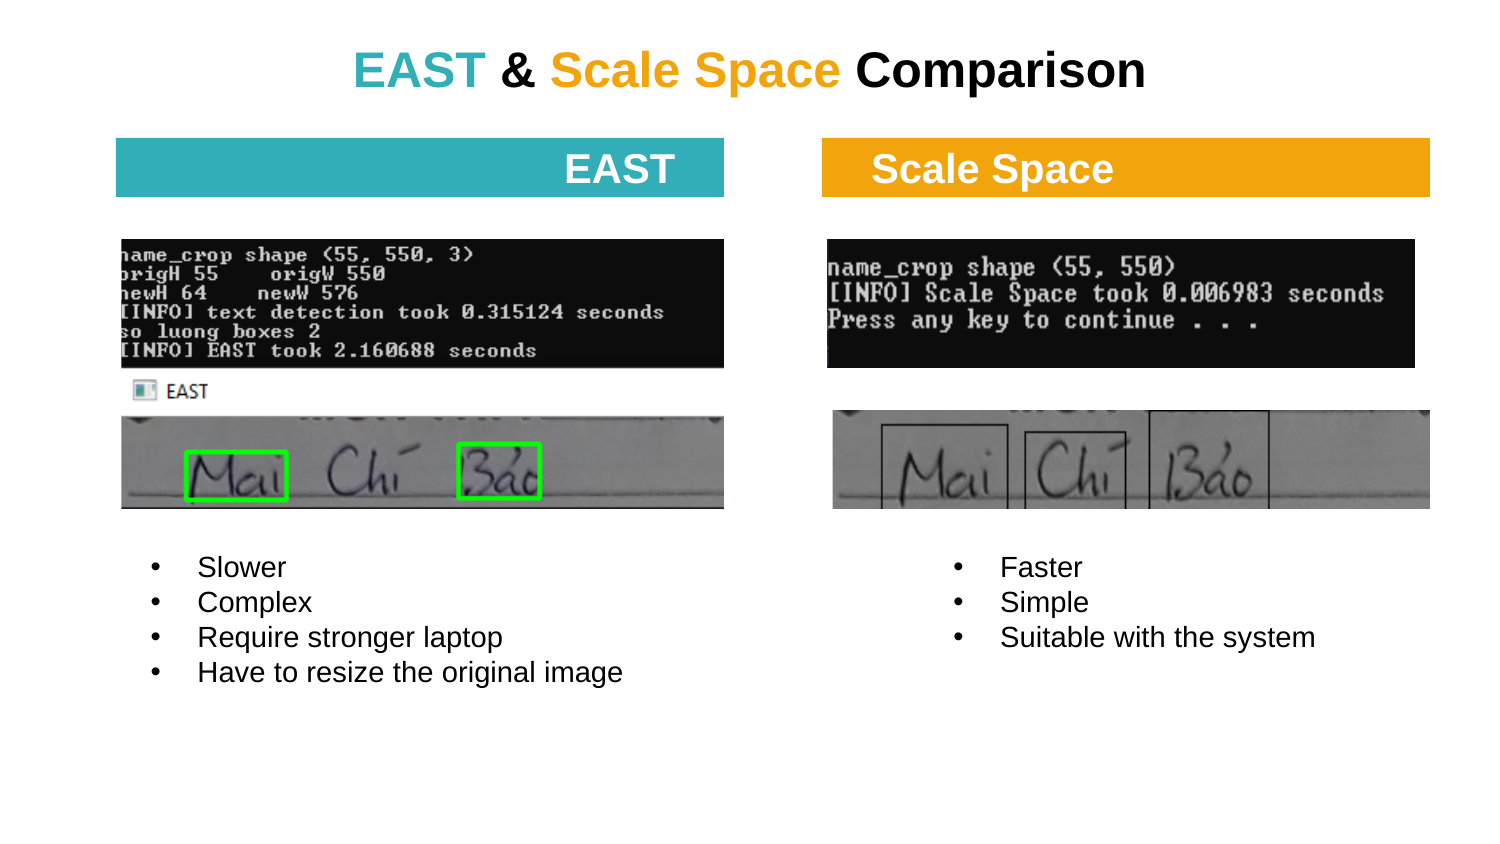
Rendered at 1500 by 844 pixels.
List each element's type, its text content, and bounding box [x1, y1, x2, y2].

text_box [820, 136, 856, 199]
text_box EAST [301, 134, 691, 199]
picture [832, 409, 1431, 509]
text_box Slower Complex Require stronger laptop Have to resize the original image [135, 541, 644, 696]
list EAST & Scale Space Comparison [0, 20, 1500, 115]
text_box Scale Space [856, 134, 1246, 199]
text_box Faster Simple Suitable with the system [938, 541, 1332, 661]
text_box [114, 136, 301, 199]
text_box [691, 136, 726, 199]
text_box [1246, 136, 1432, 199]
picture [121, 239, 725, 509]
picture [827, 239, 1415, 368]
